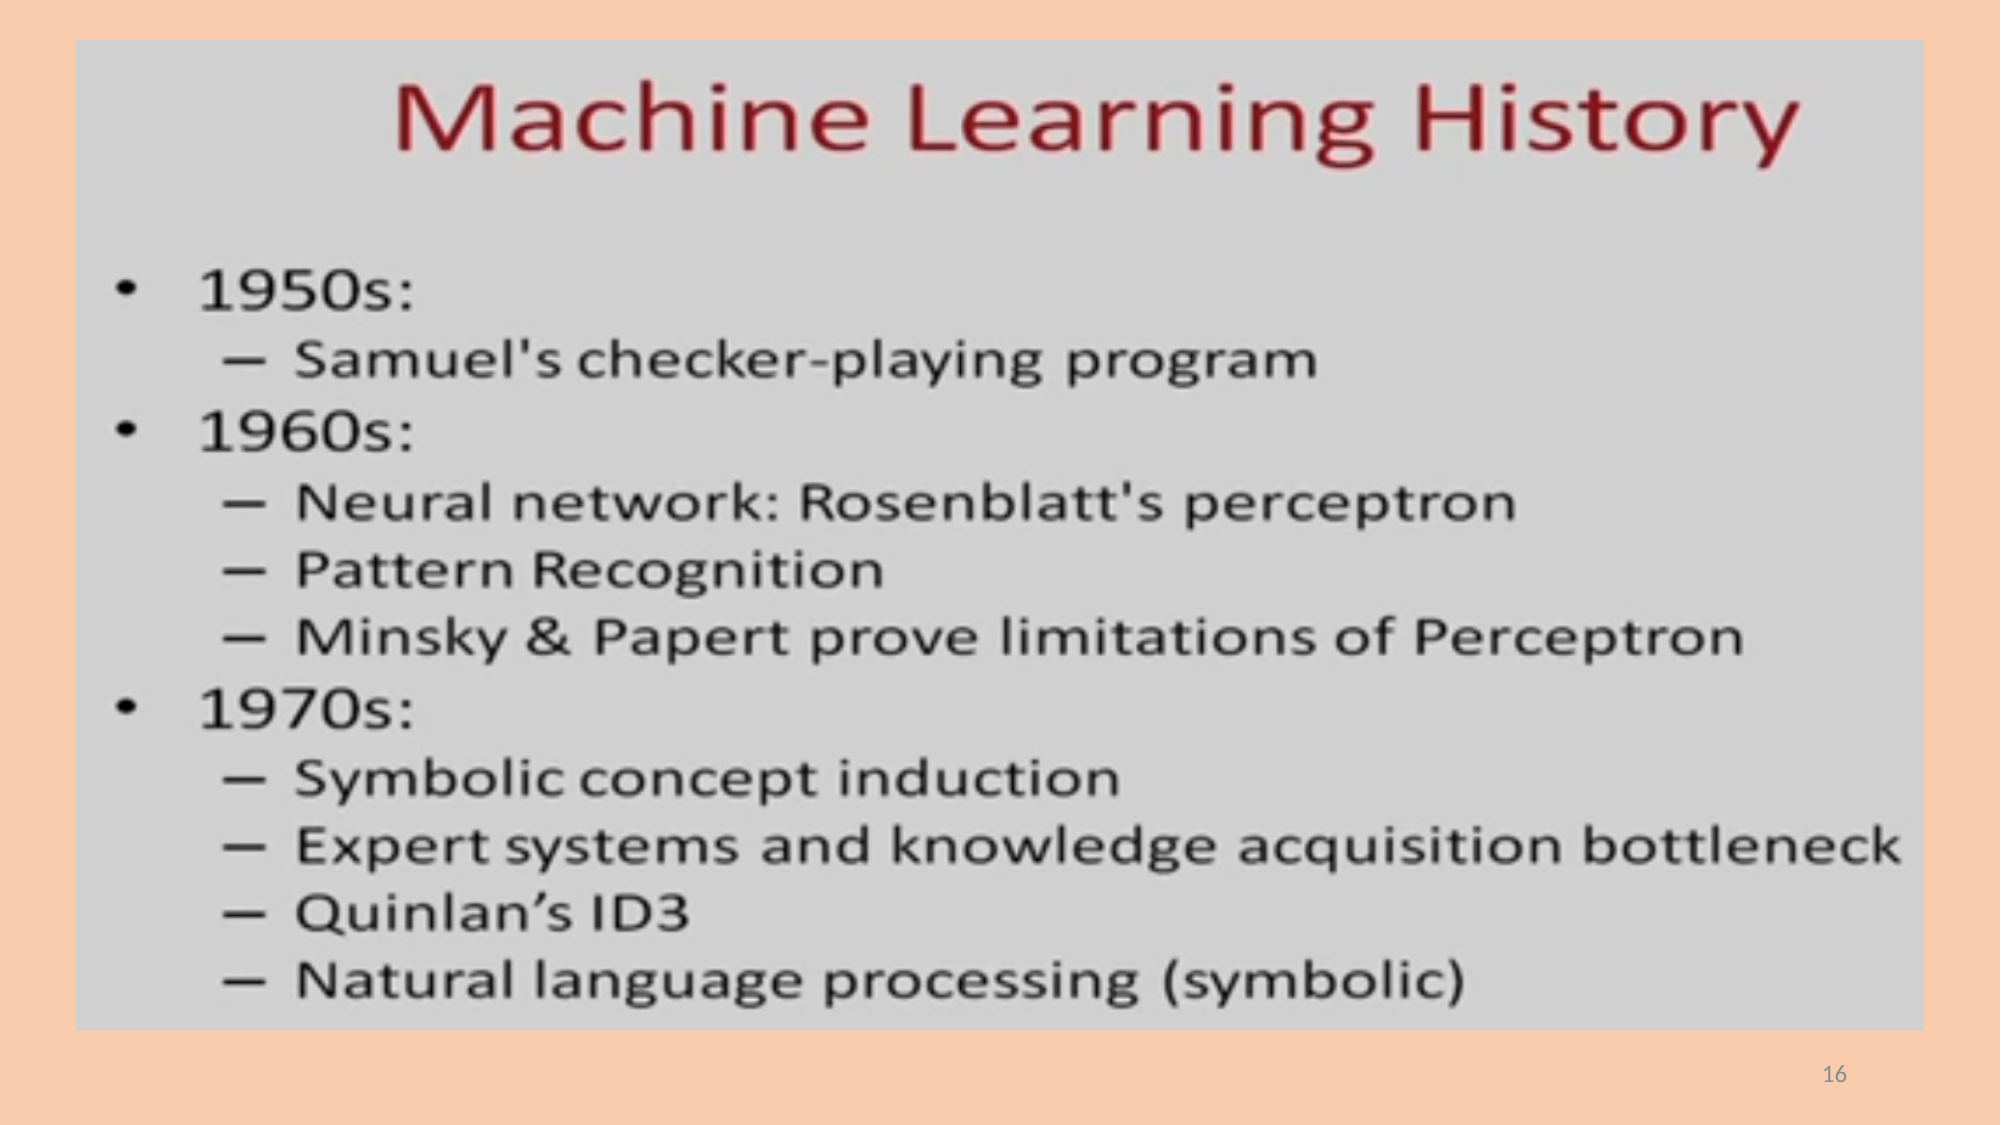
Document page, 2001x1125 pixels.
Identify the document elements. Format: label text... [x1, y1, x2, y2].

slide_number 16 [1412, 1042, 1863, 1103]
picture [76, 40, 1924, 1030]
